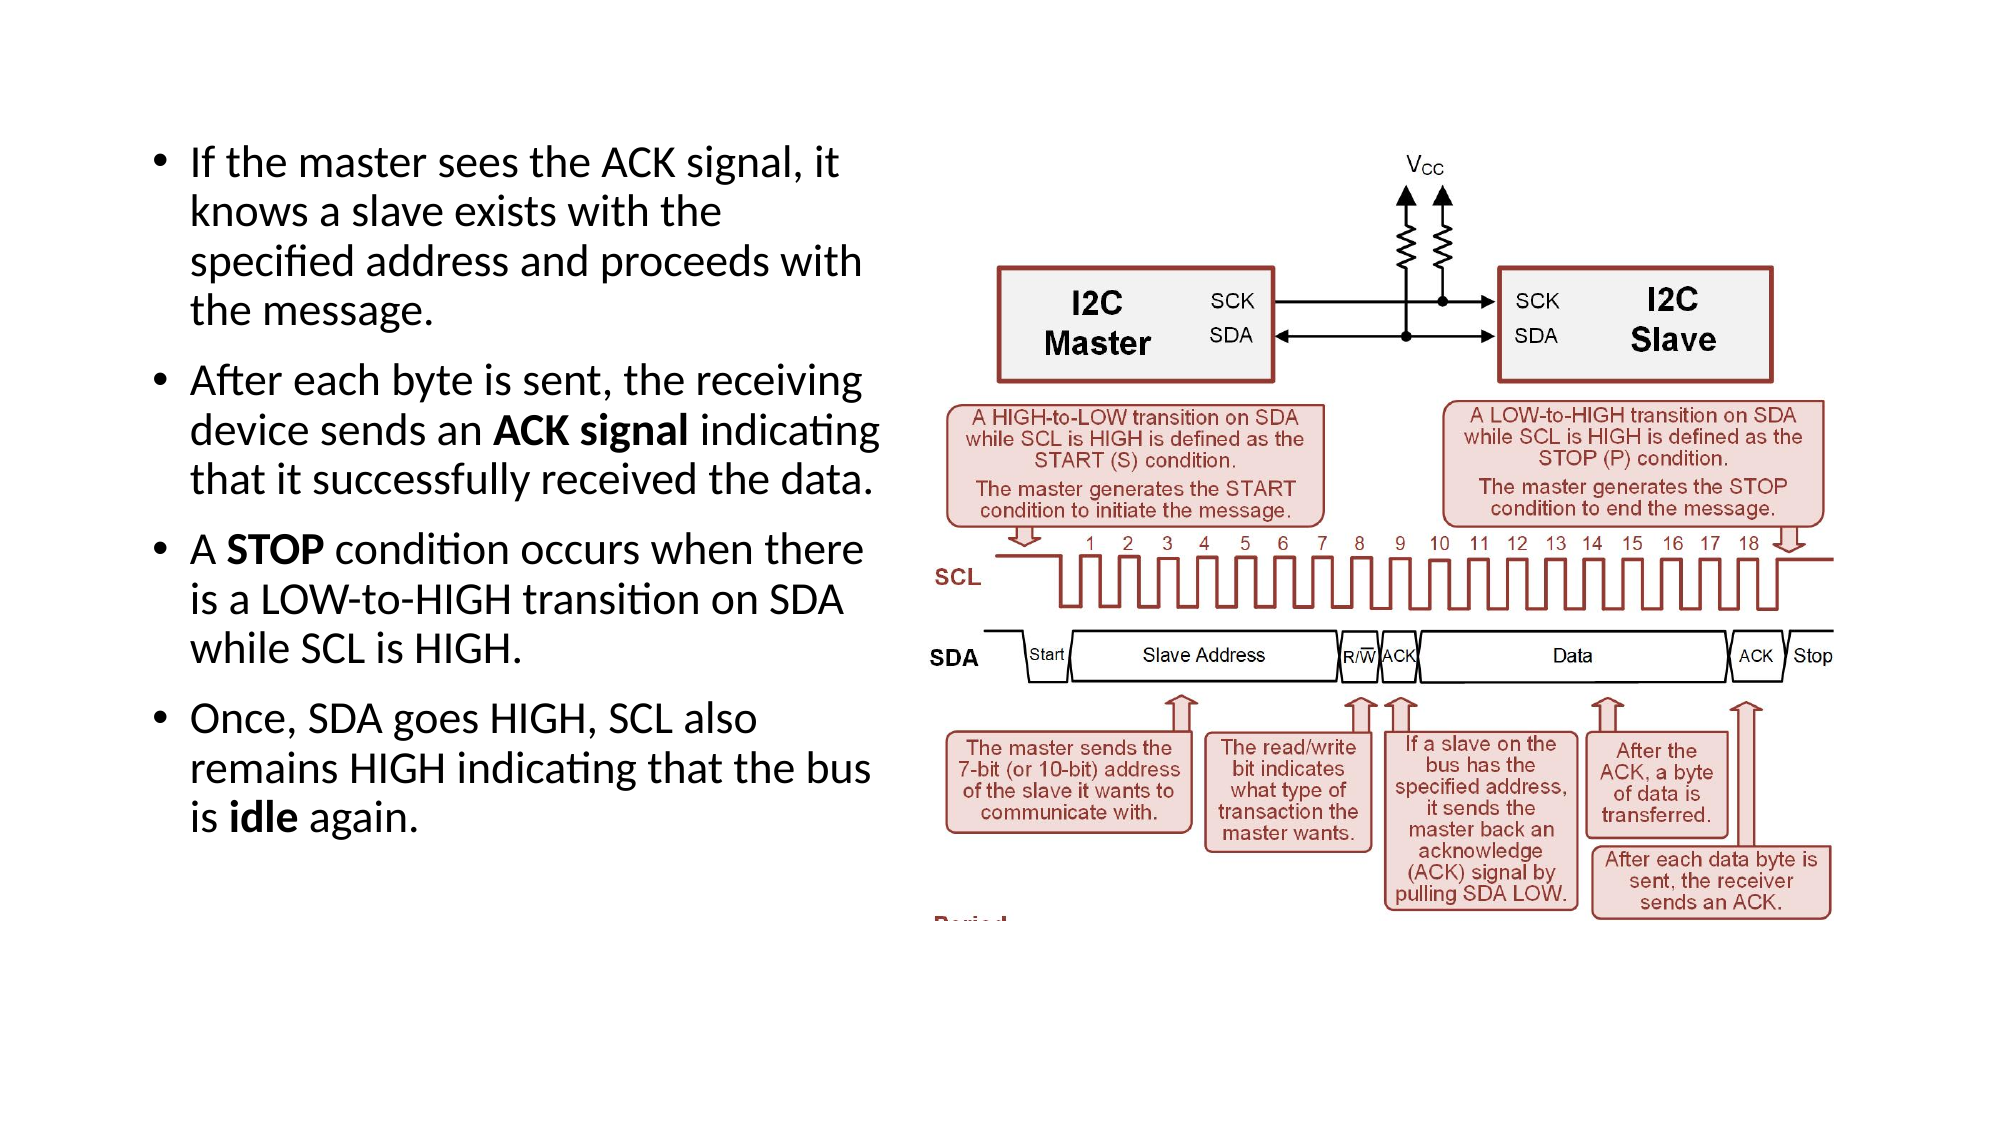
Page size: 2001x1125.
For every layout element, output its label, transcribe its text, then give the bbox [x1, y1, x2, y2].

list If the master sees the ACK signal, it knows a slave exists with the specified address and proceeds with the message. After each byte is sent, the receiving device sends an ACK signal indicating that it successfully received the data. A STOP condition occurs when there is a LOW-to-HIGH transition on SDA while SCL is HIGH. Once, SDA goes HIGH, SCL also remains HIGH indicating that the bus is idle again. [137, 130, 897, 1014]
picture [925, 148, 1834, 921]
